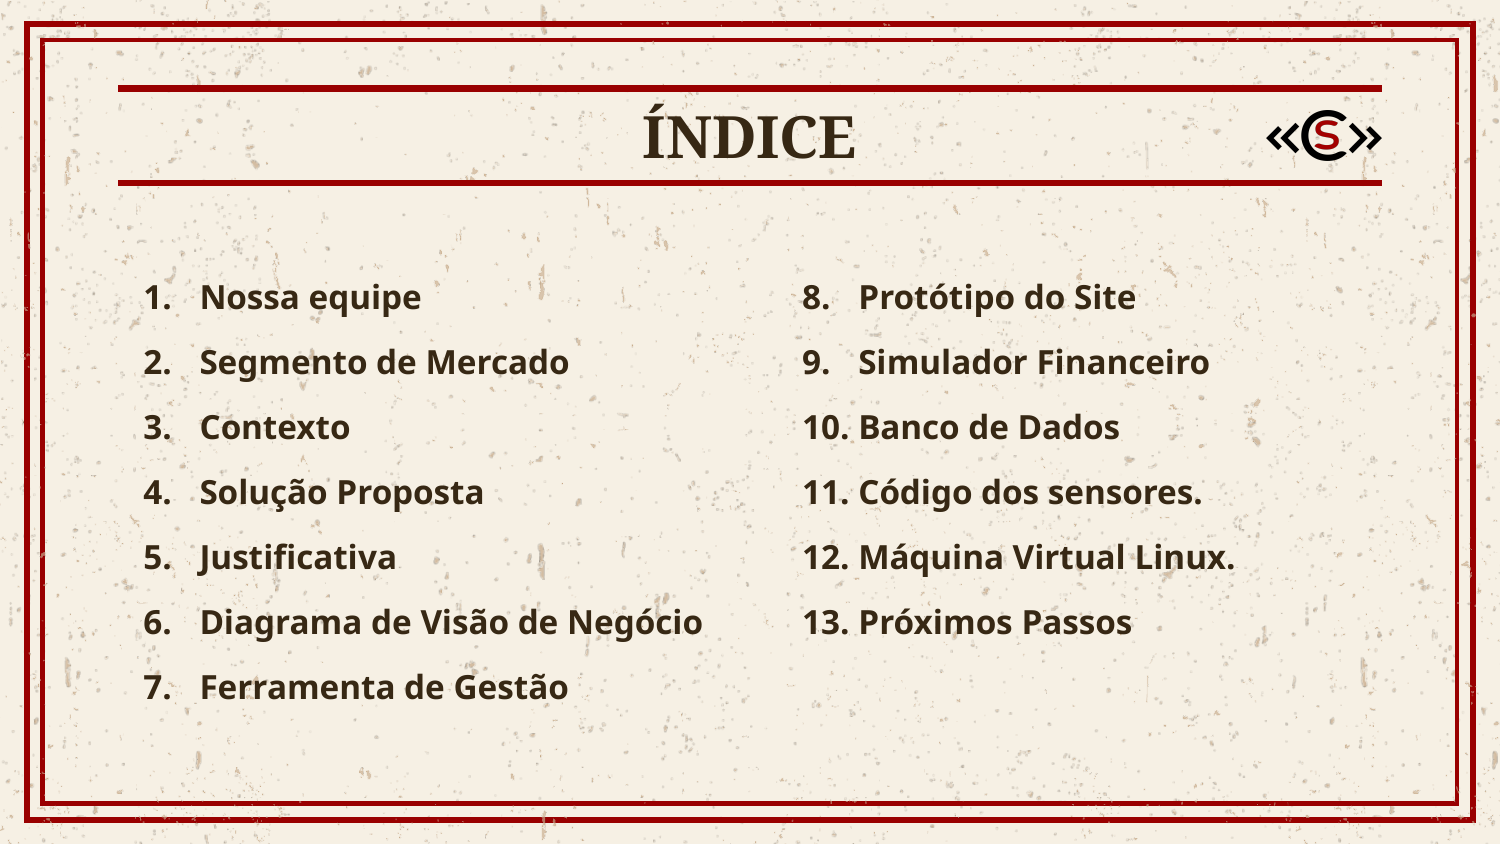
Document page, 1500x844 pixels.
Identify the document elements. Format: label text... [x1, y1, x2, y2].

picture [1, 1, 1500, 844]
text_box Protótipo do Site Simulador Financeiro Banco de Dados Código dos sensores. Máquina Virtual Linux. Próximos Passos [787, 261, 1382, 679]
text_box Nossa equipe Segmento de Mercado Contexto Solução Proposta Justificativa Diagrama de Visão de Negócio Ferramenta de Gestão [128, 261, 724, 670]
title ÍNDICE [118, 88, 1382, 183]
